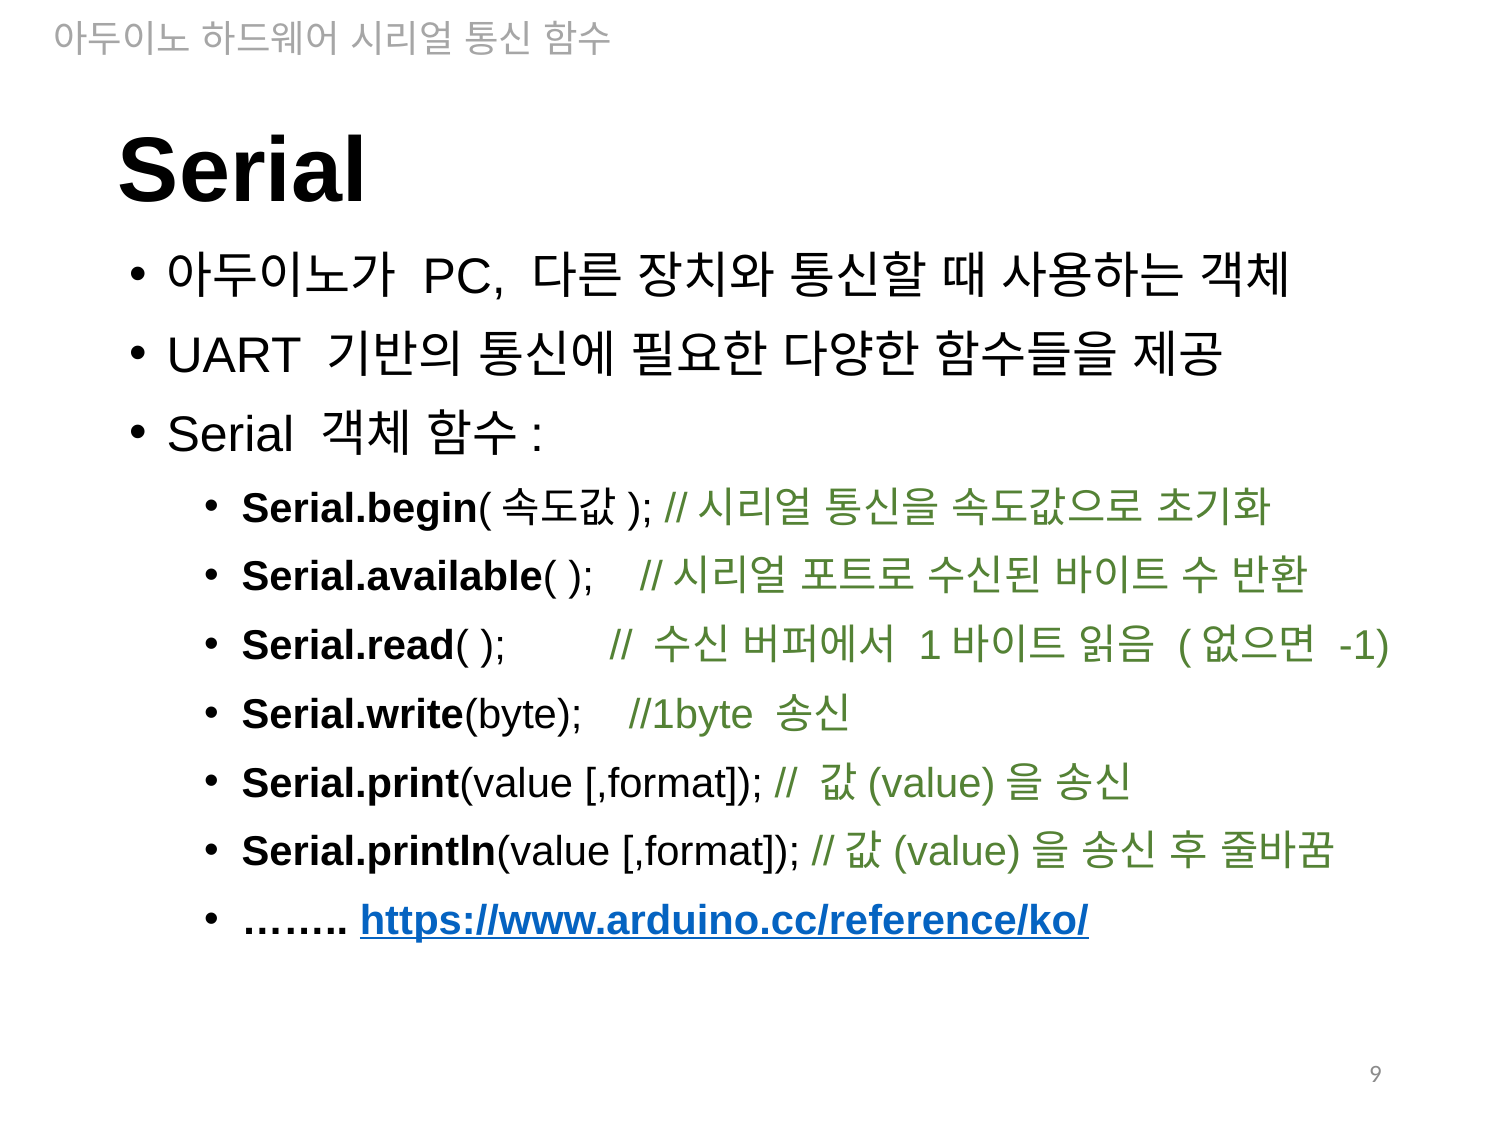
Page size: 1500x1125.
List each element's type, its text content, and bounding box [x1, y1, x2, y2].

text_box 아두이노 하드웨어 시리얼 통신 함수 [38, 7, 628, 68]
text_box 아두이노가 PC, 다른 장치와 통신할 때 사용하는 객체 UART 기반의 통신에 필요한 다양한 함수들을 제공 Serial 객체 함수: Serial.begin(속도값); //시리얼 통신을 속도값으로 초기화 Serial.available( ); //시리얼 포트로 수신된 바이트 수 반환 Serial.read( ); // 수신 버퍼에서 1바이트 읽음 (없으면 -1) Serial.write(byte); //1byte 송신 Serial.print(value [,format]); // 값(value)을 송신 Serial.println(value [,format]); //값(value)을 송신 후 줄바꿈 …….. https://www.arduino.cc/reference/ko/ [114, 237, 1457, 1033]
text_box Serial [103, 114, 1397, 228]
slide_number 9 [1059, 1042, 1397, 1103]
